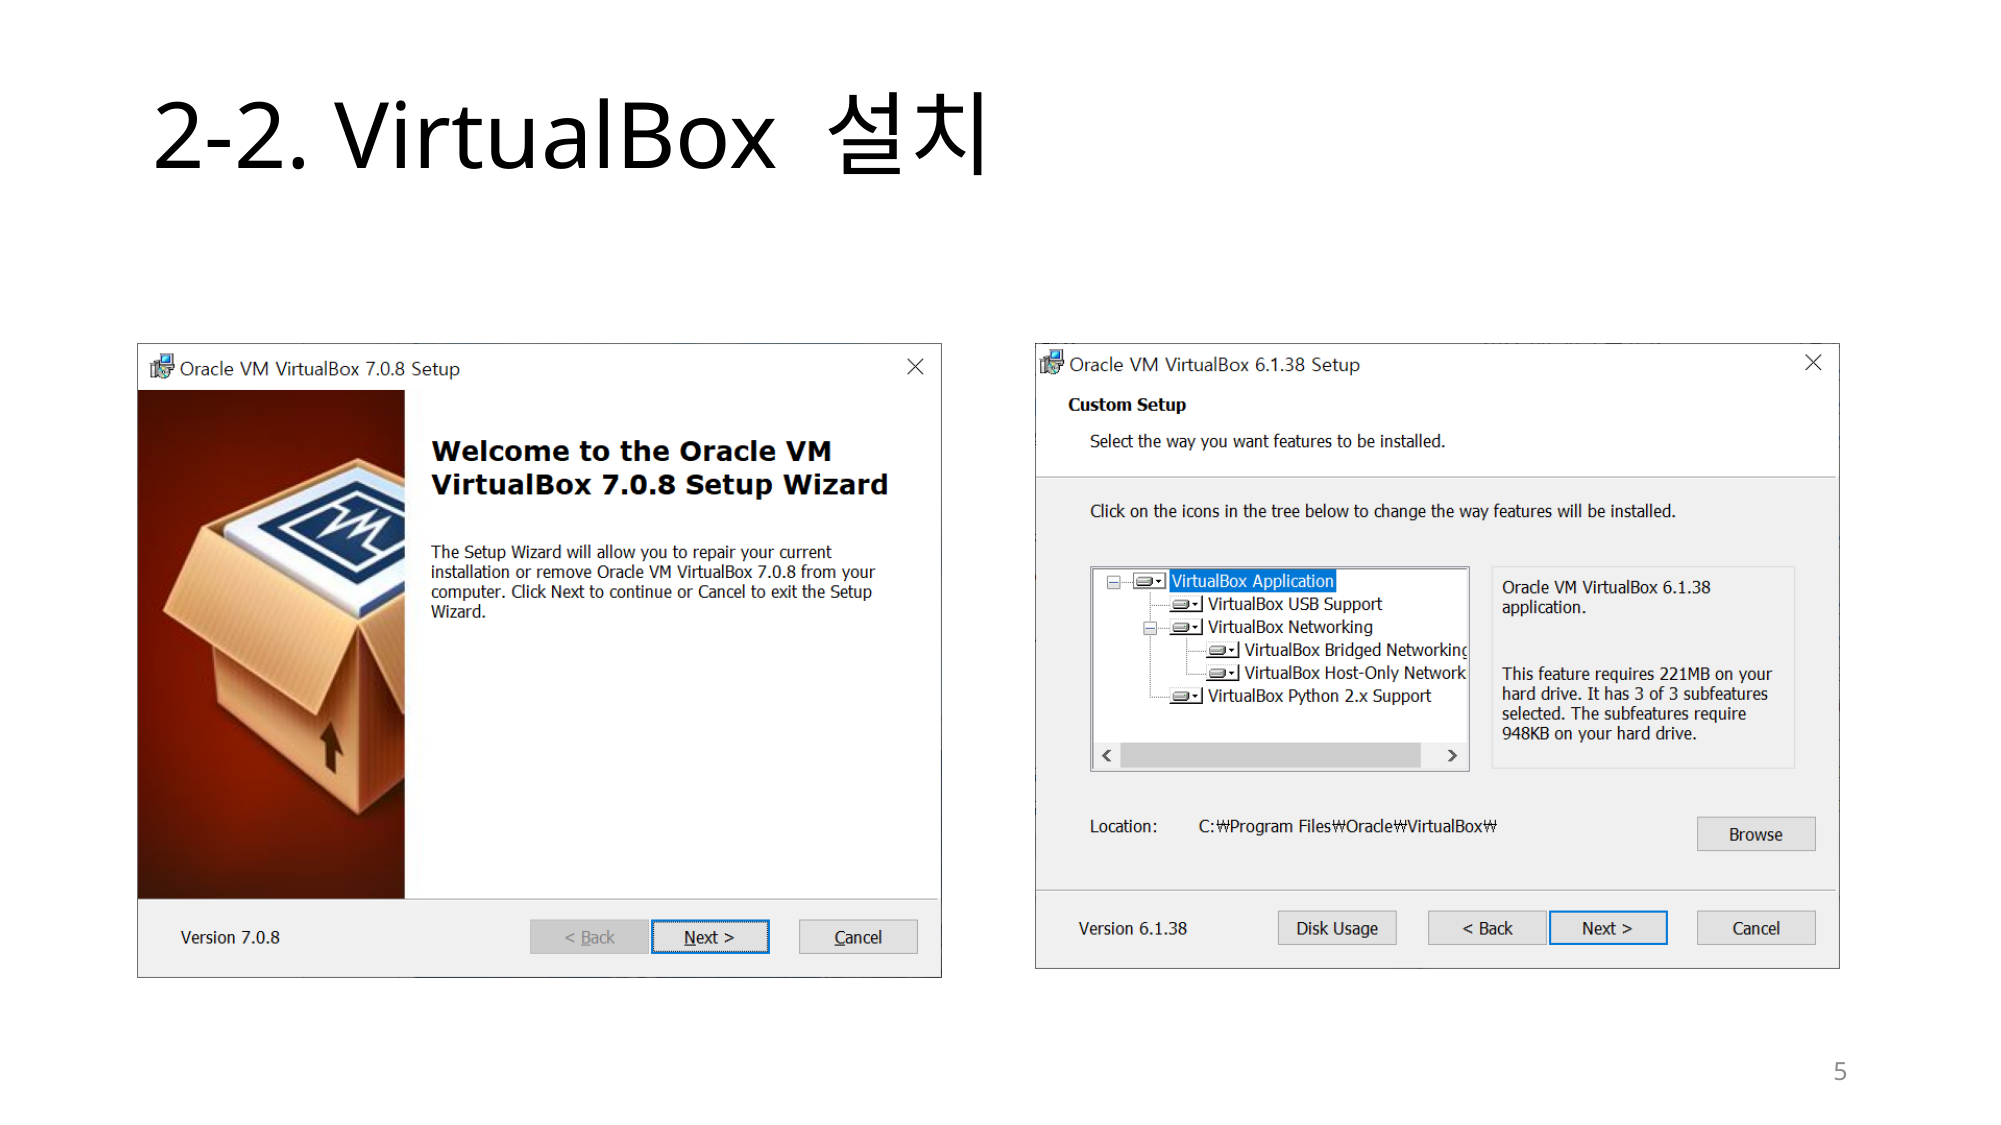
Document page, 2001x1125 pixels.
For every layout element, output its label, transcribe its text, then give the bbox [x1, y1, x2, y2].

picture [137, 343, 942, 978]
title 2-2. VirtualBox 설치 [137, 59, 1863, 218]
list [1035, 343, 1840, 969]
slide_number 5 [1412, 1042, 1863, 1103]
